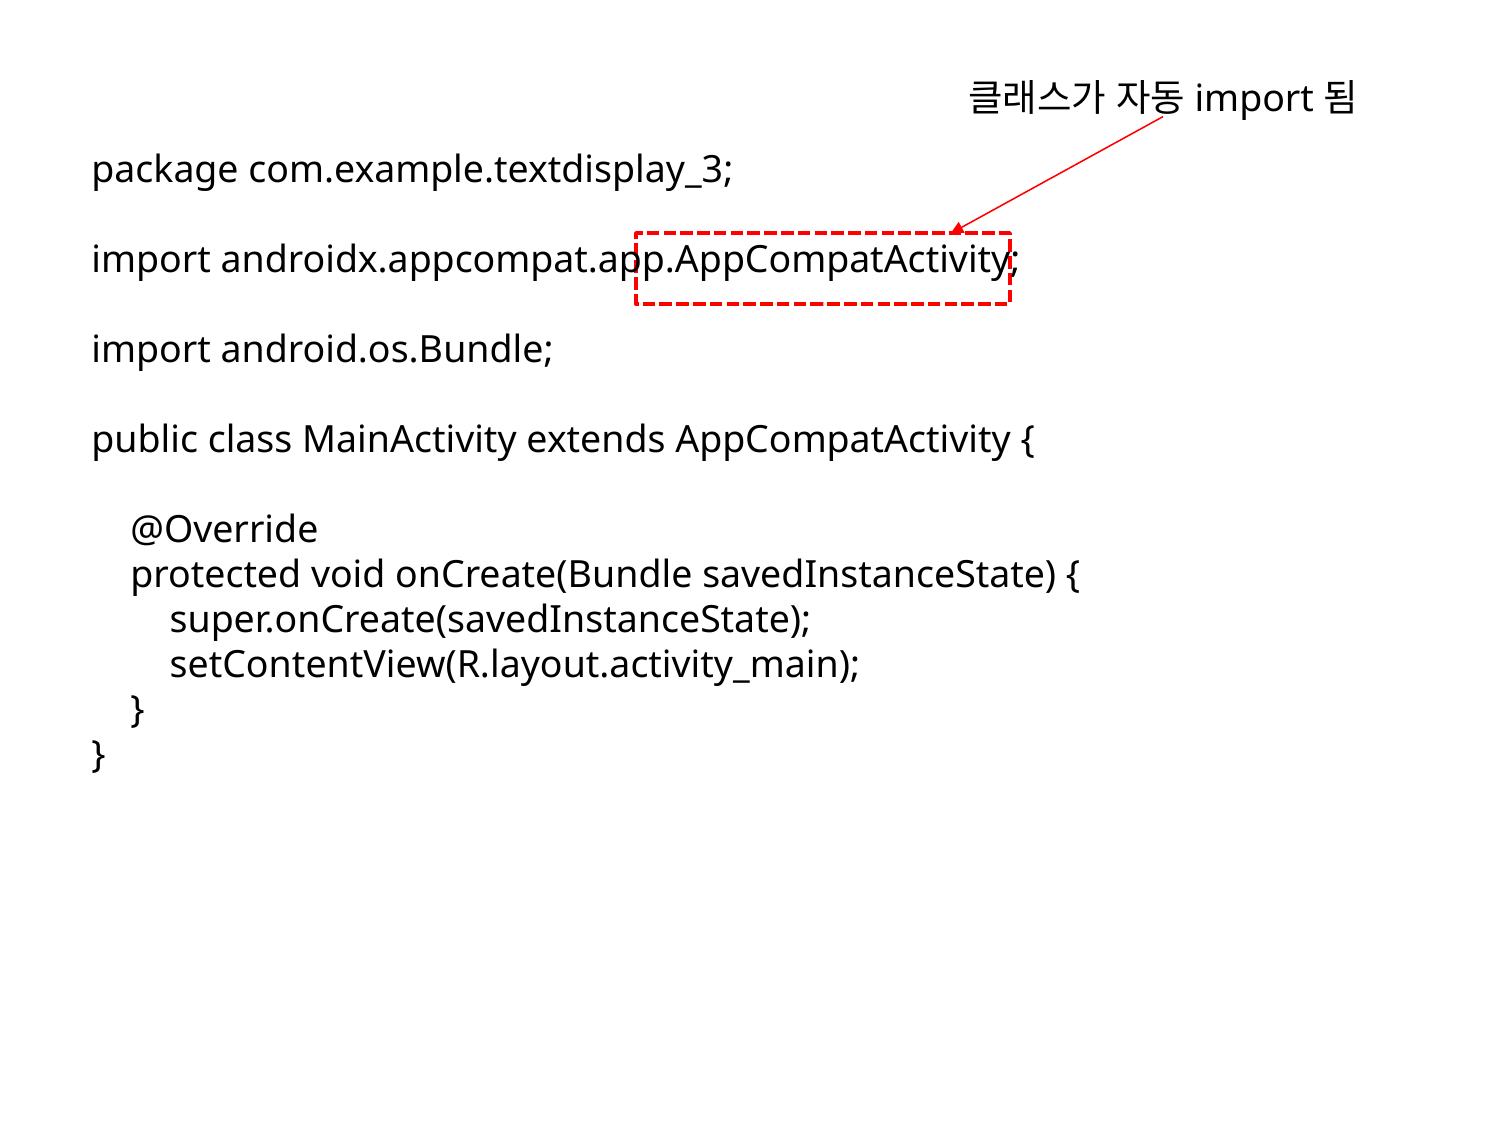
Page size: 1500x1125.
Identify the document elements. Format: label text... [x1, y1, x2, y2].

text_box 클래스가 자동import됨 [953, 66, 1373, 127]
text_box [950, 116, 1164, 234]
text_box package com.example.textdisplay_3; import androidx.appcompat.app.AppCompatActivity; import android.os.Bundle; public class MainActivity extends AppCompatActivity { @Override protected void onCreate(Bundle savedInstanceState) { super.onCreate(savedInstanceState); setContentView(R.layout.activity_main); } } [76, 137, 1184, 782]
